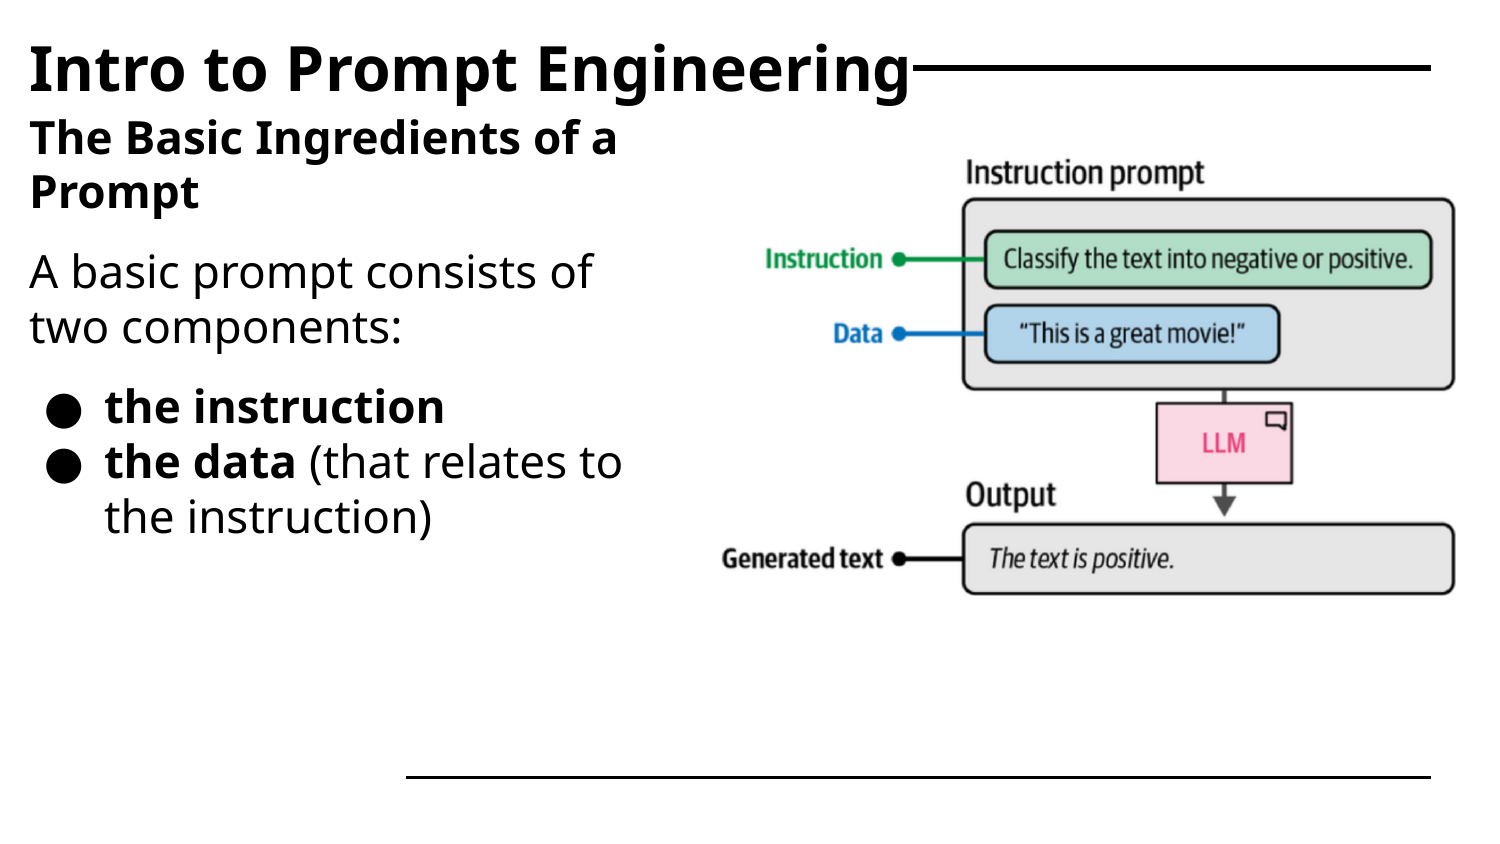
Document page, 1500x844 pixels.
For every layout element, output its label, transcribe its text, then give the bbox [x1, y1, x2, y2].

list The Basic Ingredients of a Prompt A basic prompt consists of two components: the instruction the data (that relates to the instruction) [14, 93, 696, 739]
picture [695, 152, 1476, 607]
title Intro to Prompt Engineering [14, 13, 1275, 119]
